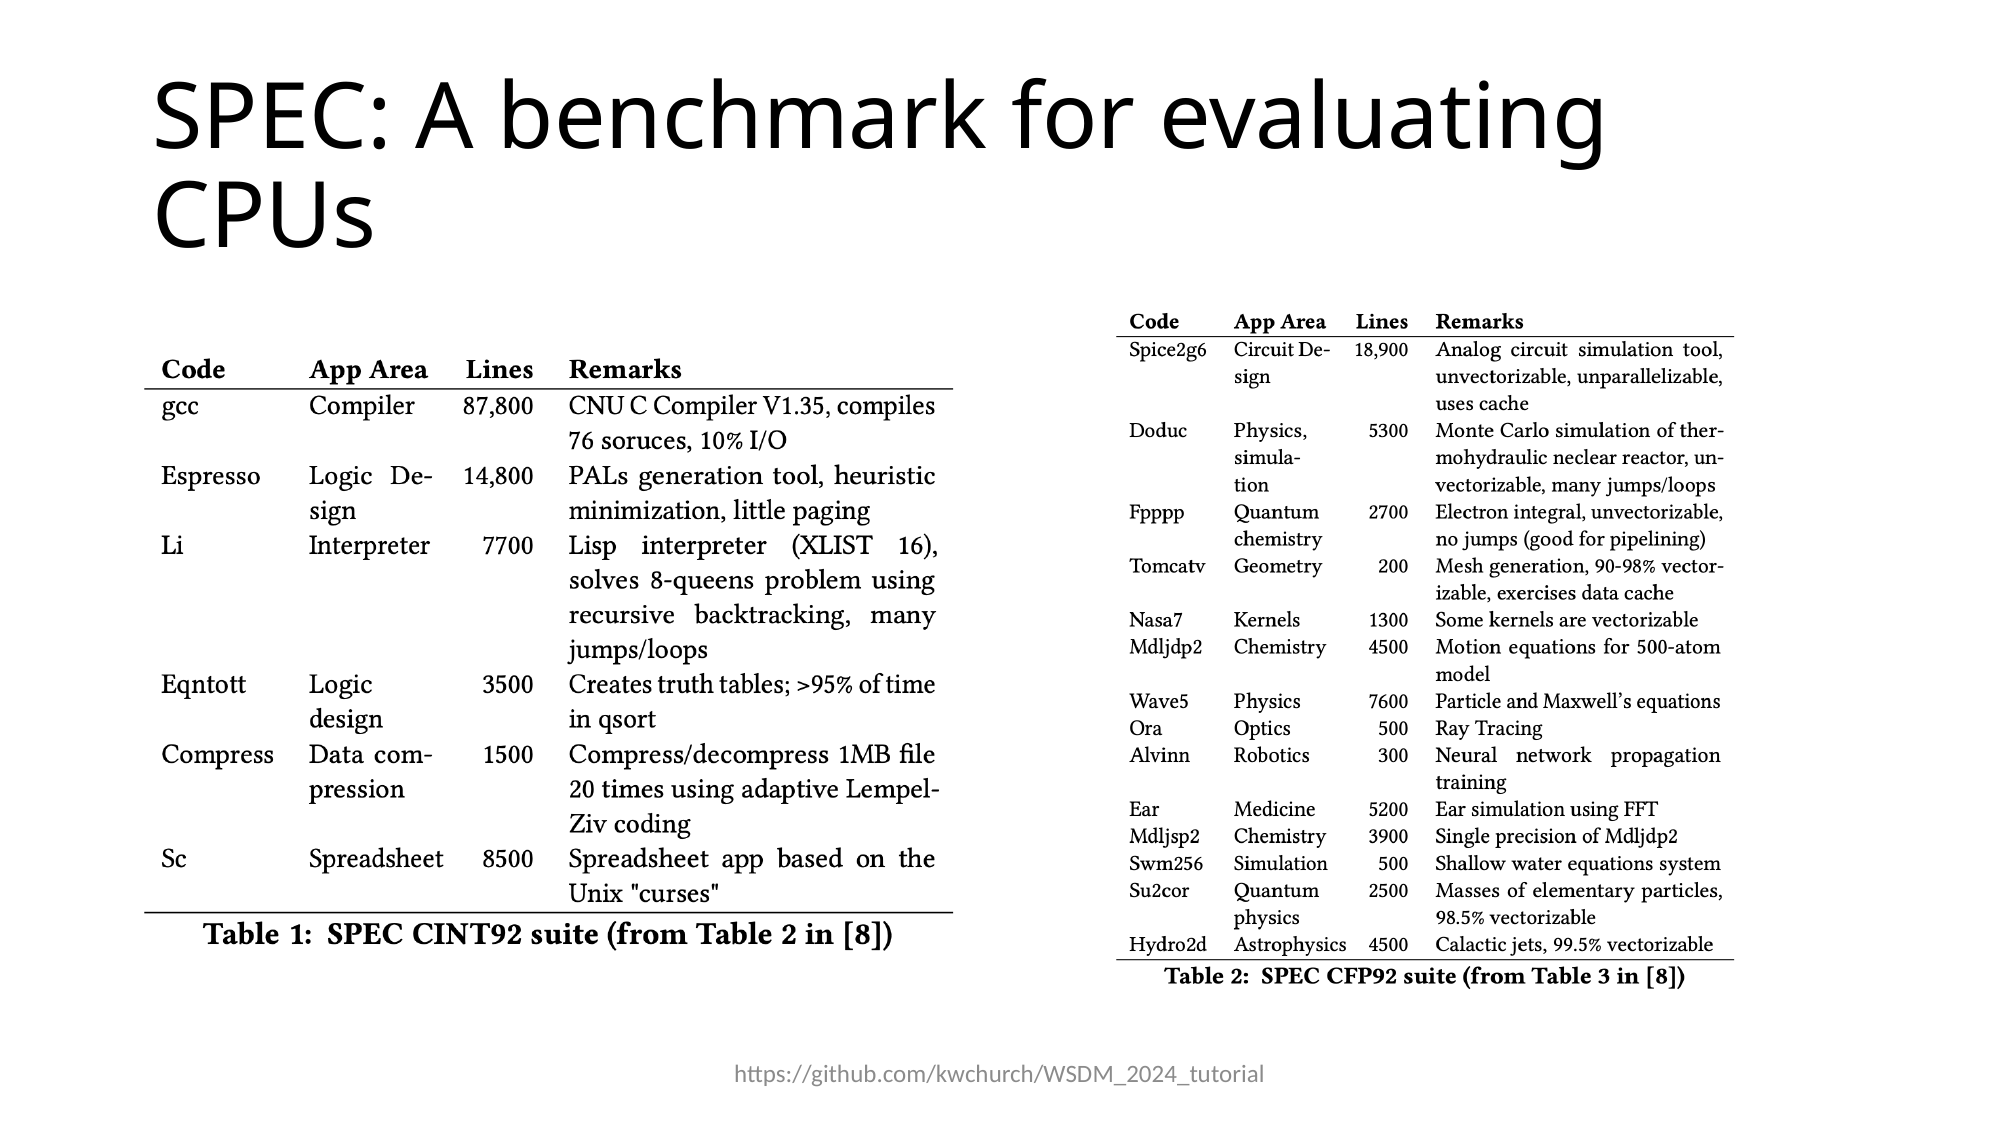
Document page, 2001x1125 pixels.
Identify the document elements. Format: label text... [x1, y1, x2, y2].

title SPEC: A benchmark for evaluating CPUs [137, 59, 1863, 278]
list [137, 341, 988, 971]
footer https://github.com/kwchurch/WSDM_2024_tutorial [662, 1042, 1338, 1103]
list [1110, 299, 1765, 1014]
